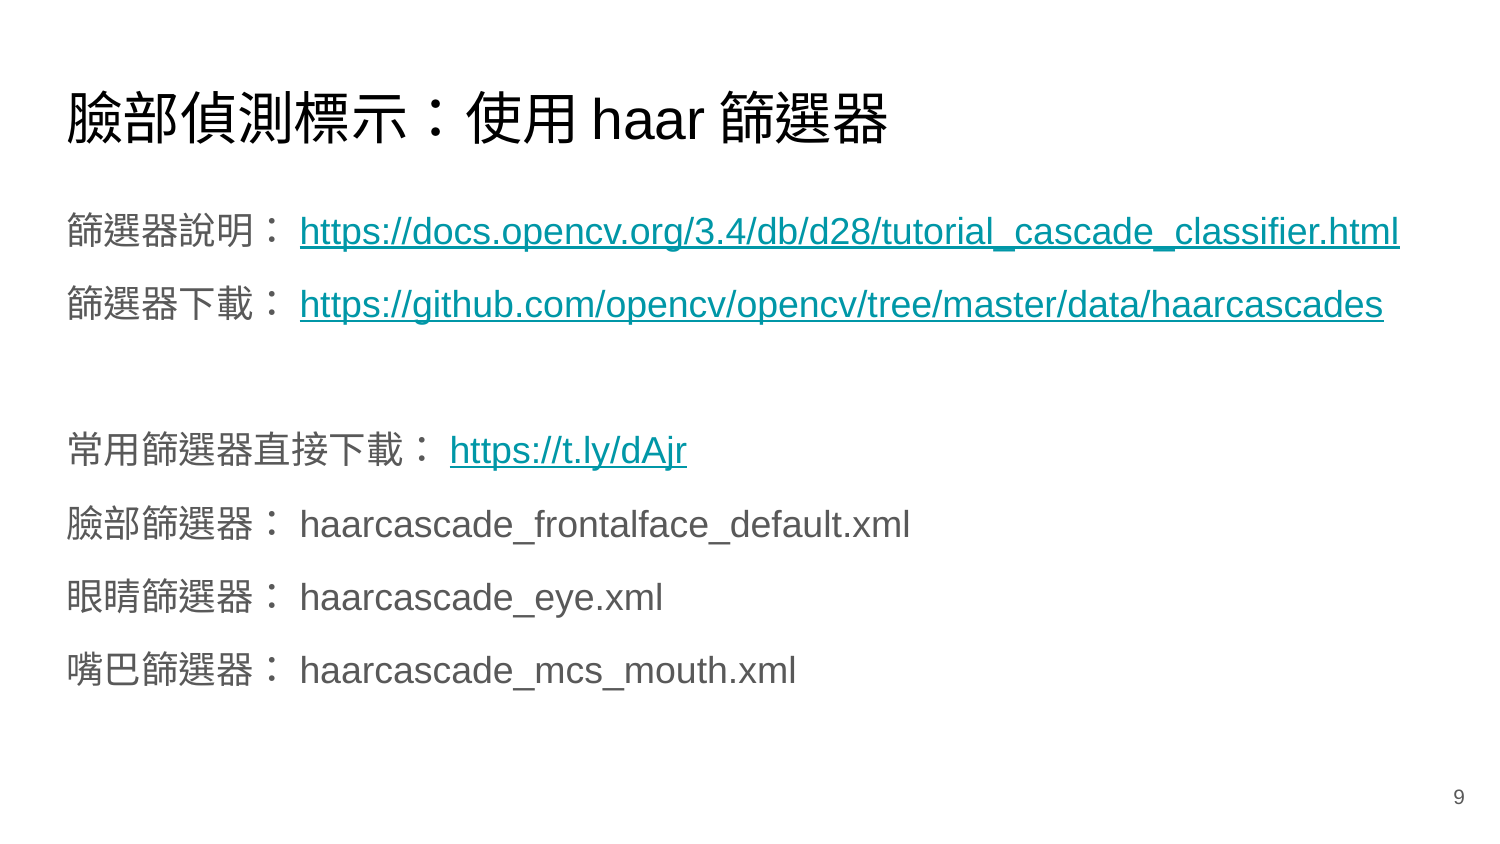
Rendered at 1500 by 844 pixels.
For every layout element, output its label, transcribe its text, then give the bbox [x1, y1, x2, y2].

list 篩選器說明：https://docs.opencv.org/3.4/db/d28/tutorial_cascade_classifier.html 篩選器下載：https://github.com/opencv/opencv/tree/master/data/haarcascades 常用篩選器直接下載：https://t.ly/dAjr 臉部篩選器：haarcascade_frontalface_default.xml 眼睛篩選器：haarcascade_eye.xml 嘴巴篩選器：haarcascade_mcs_mouth.xml [51, 189, 1449, 804]
title 臉部偵測標示：使用haar篩選器 [51, 72, 1449, 167]
slide_number ‹#› [1389, 764, 1480, 830]
